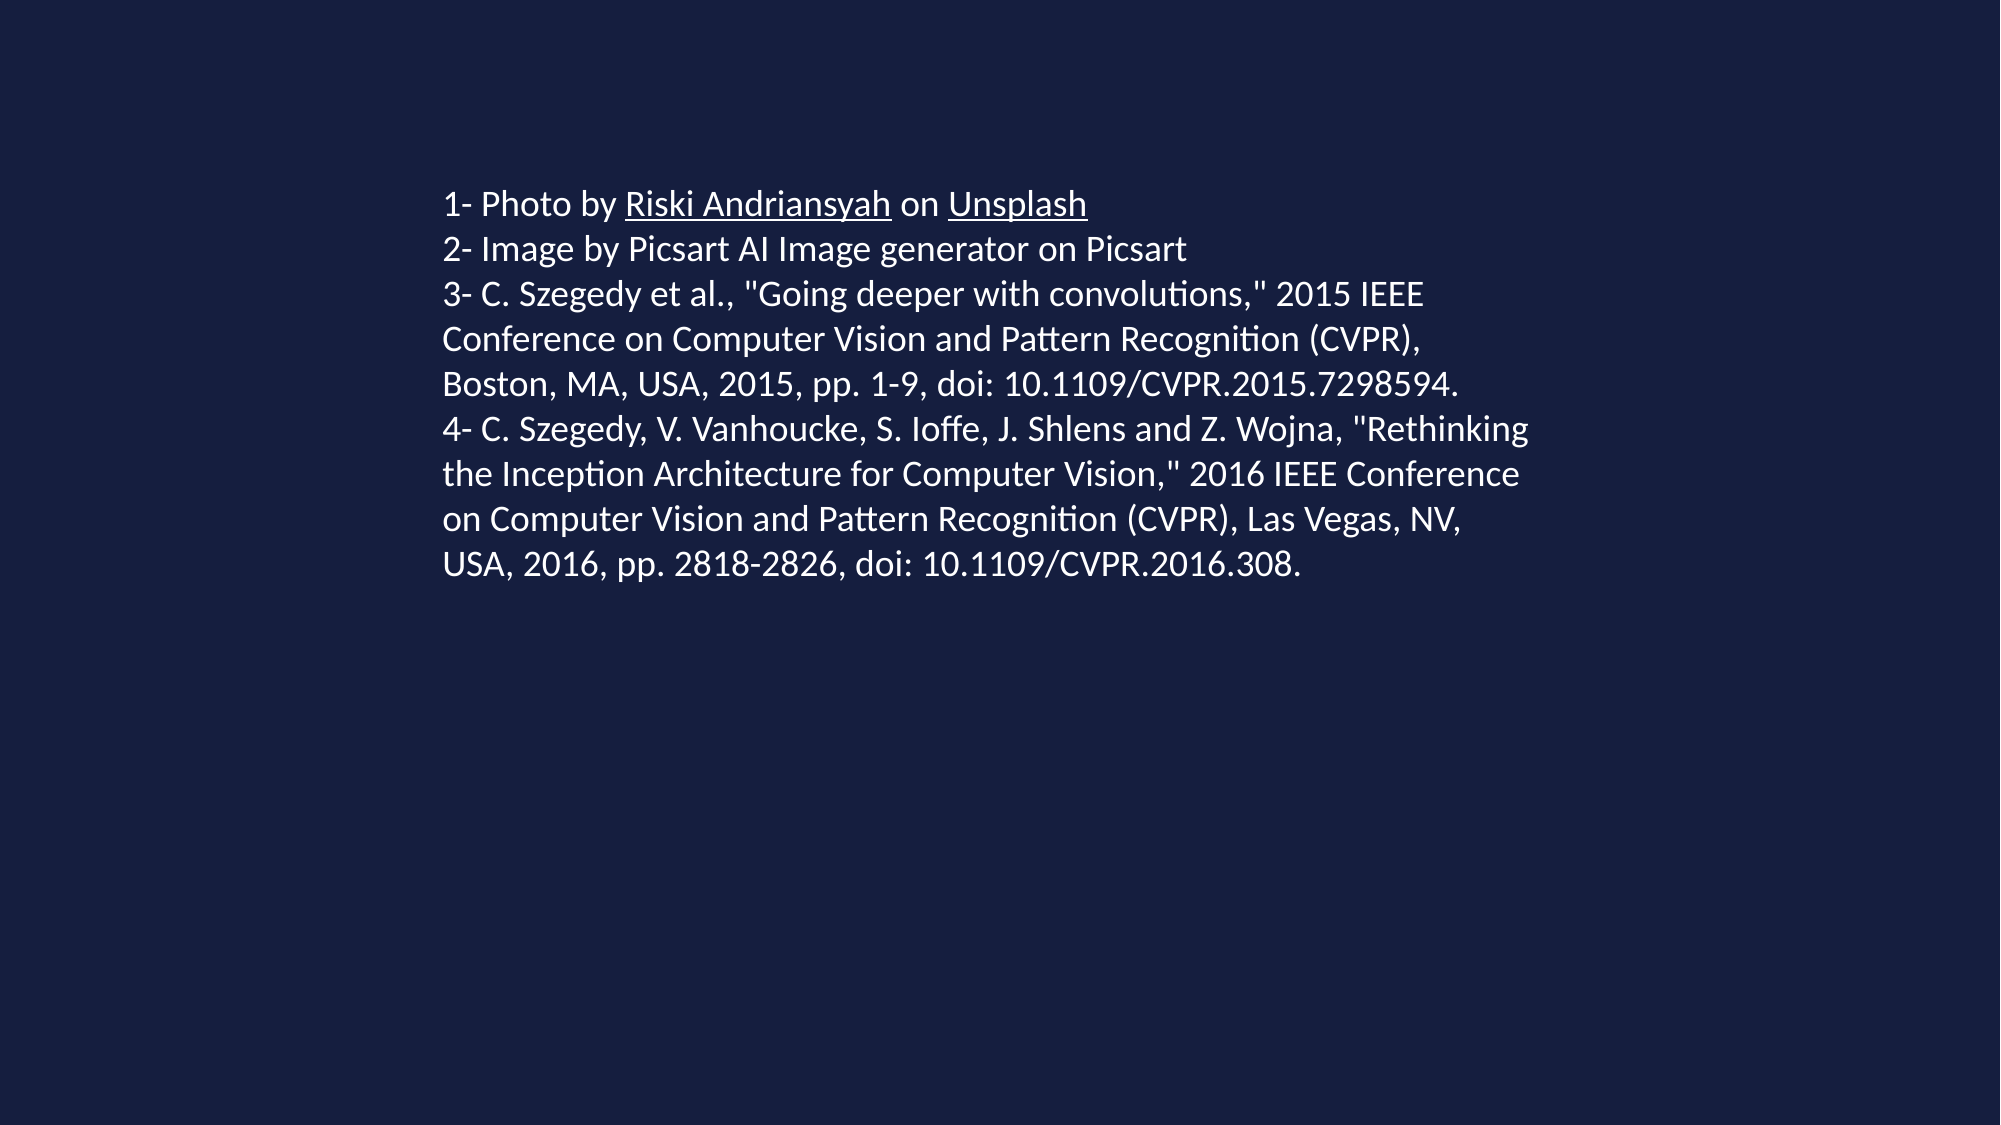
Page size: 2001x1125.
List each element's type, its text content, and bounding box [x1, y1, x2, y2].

text_box 1- Photo by Riski Andriansyah on Unsplash 2- Image by Picsart AI Image generator on Picsart 3- C. Szegedy et al., "Going deeper with convolutions," 2015 IEEE Conference on Computer Vision and Pattern Recognition (CVPR), Boston, MA, USA, 2015, pp. 1-9, doi: 10.1109/CVPR.2015.7298594. 4- C. Szegedy, V. Vanhoucke, S. Ioffe, J. Shlens and Z. Wojna, "Rethinking the Inception Architecture for Computer Vision," 2016 IEEE Conference on Computer Vision and Pattern Recognition (CVPR), Las Vegas, NV, USA, 2016, pp. 2818-2826, doi: 10.1109/CVPR.2016.308. [427, 171, 1552, 592]
